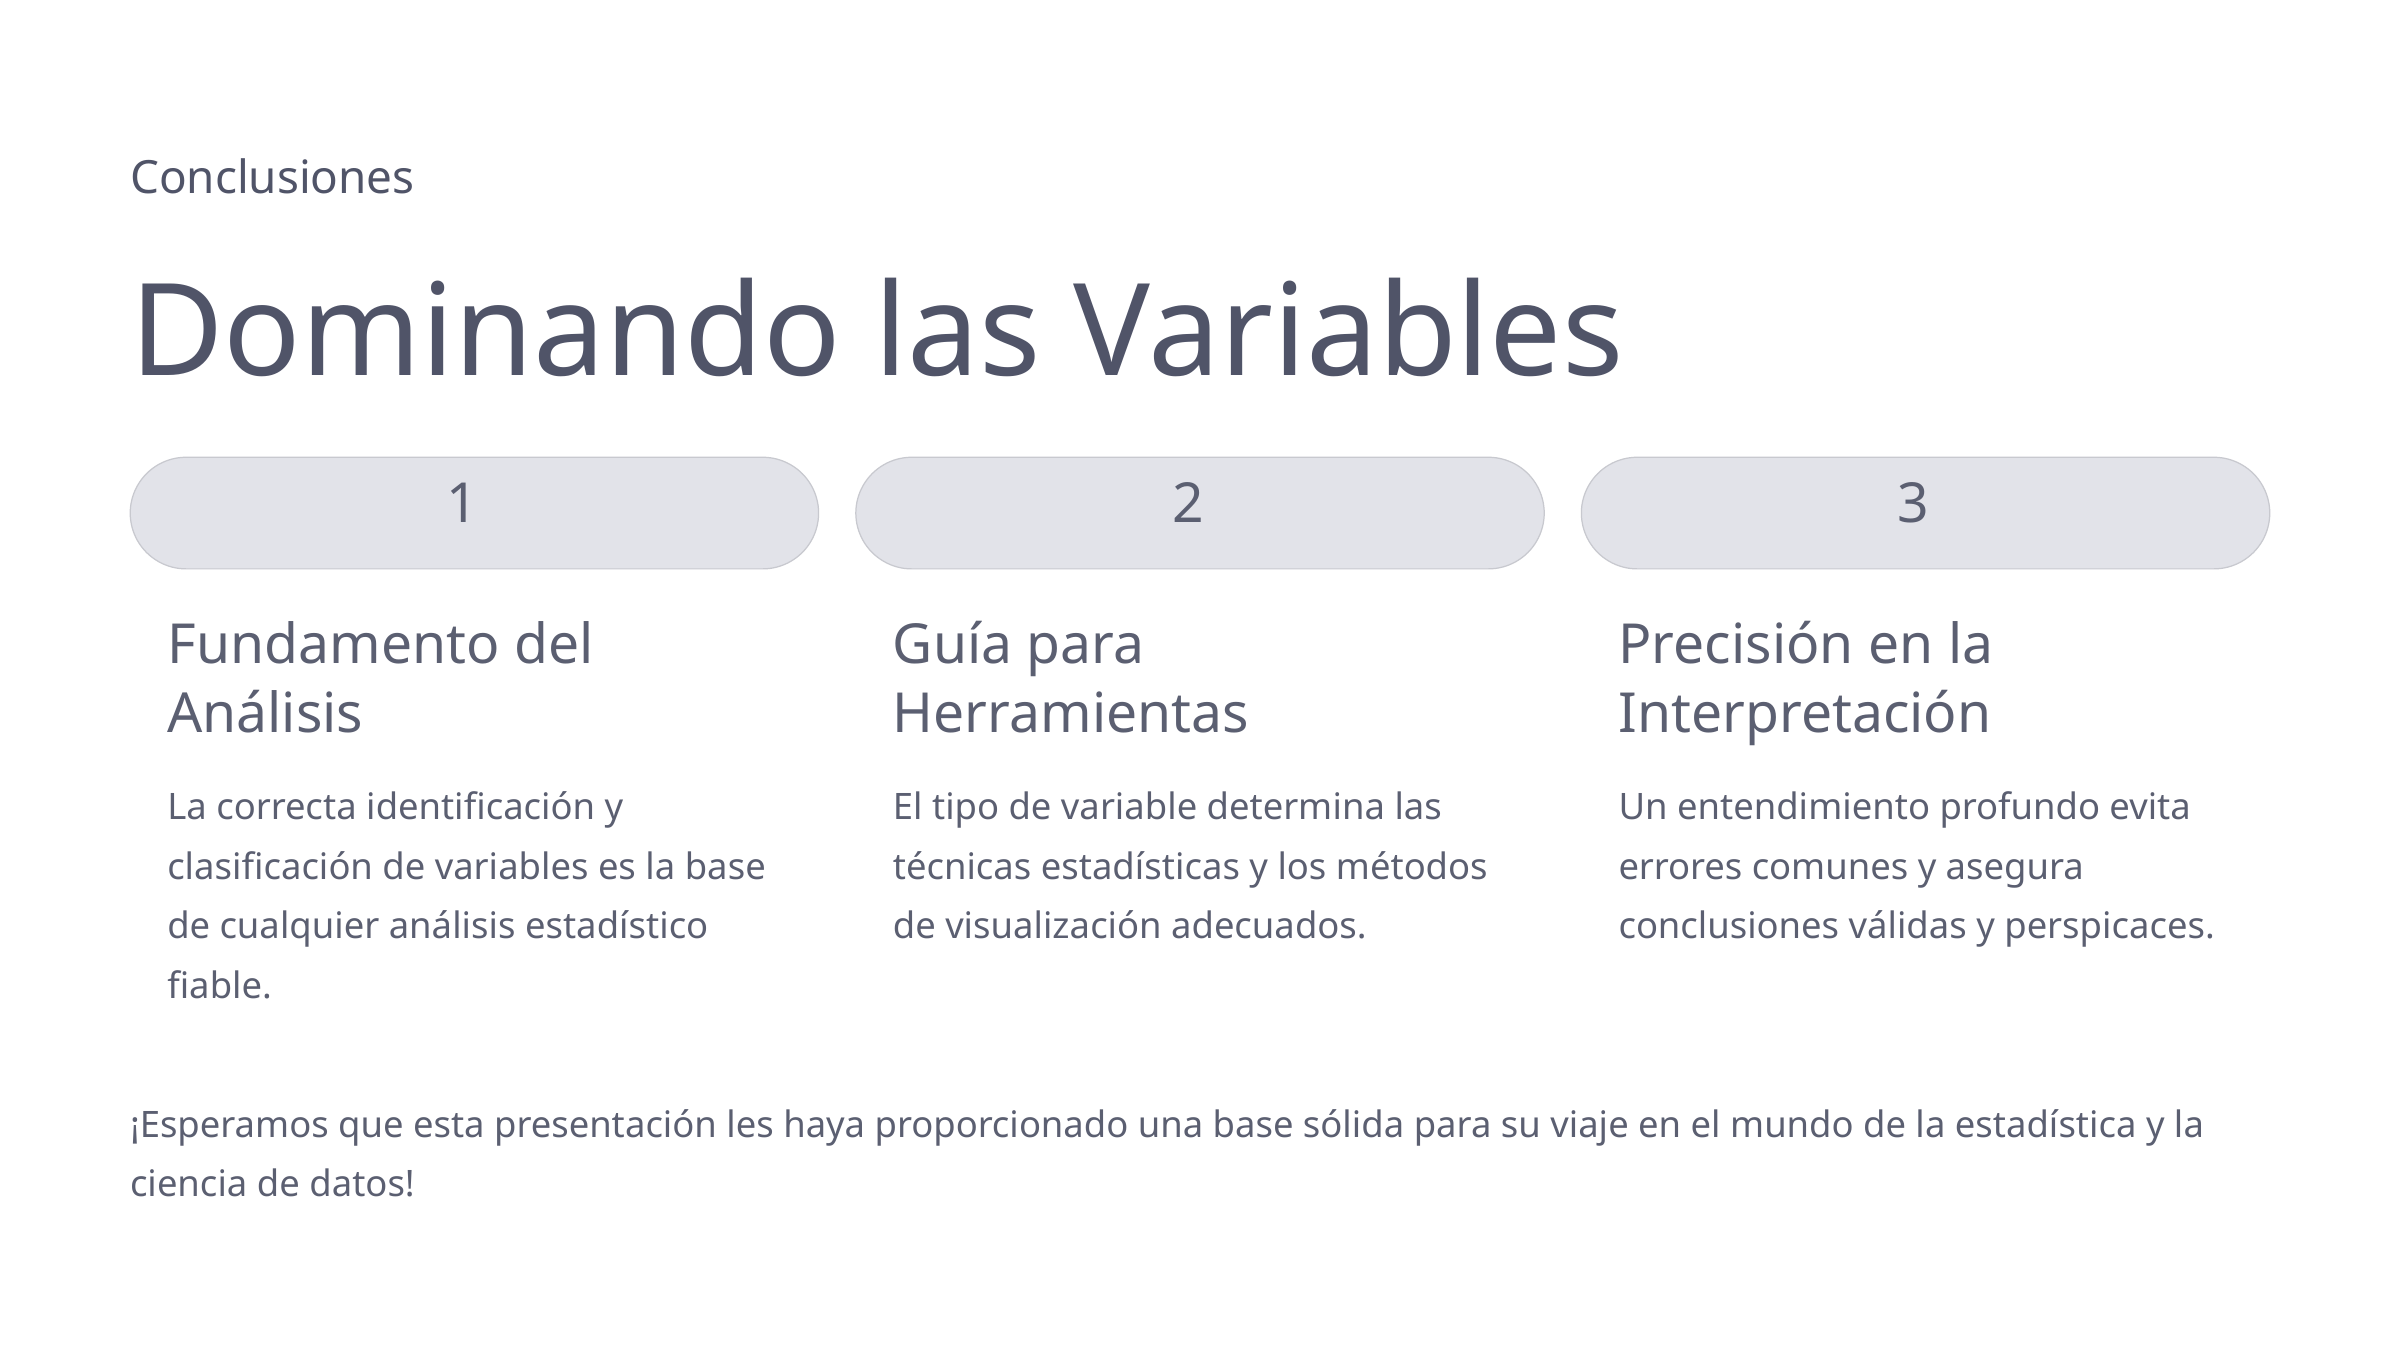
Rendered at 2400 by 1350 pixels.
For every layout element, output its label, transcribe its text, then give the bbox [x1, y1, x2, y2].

text_box [1581, 457, 2270, 569]
text_box Precisión en la Interpretación [1618, 606, 2233, 746]
text_box 3 [1897, 478, 1954, 548]
text_box La correcta identificación y clasificación de variables es la base de cualquier análisis estadístico fiable. [167, 767, 782, 1007]
text_box [855, 457, 1545, 569]
text_box Conclusiones [130, 145, 596, 204]
text_box 2 [1172, 478, 1228, 548]
text_box ¡Esperamos que esta presentación les haya proporcionado una base sólida para su viaje en el mundo de la estadística y la ciencia de datos! [130, 1085, 2270, 1205]
text_box [130, 457, 819, 569]
text_box El tipo de variable determina las técnicas estadísticas y los métodos de visualización adecuados. [892, 767, 1507, 947]
text_box Guía para Herramientas [892, 606, 1507, 746]
text_box Fundamento del Análisis [167, 606, 782, 746]
text_box Dominando las Variables [130, 241, 1616, 402]
text_box 1 [446, 478, 503, 548]
text_box Un entendimiento profundo evita errores comunes y asegura conclusiones válidas y perspicaces. [1618, 767, 2233, 947]
